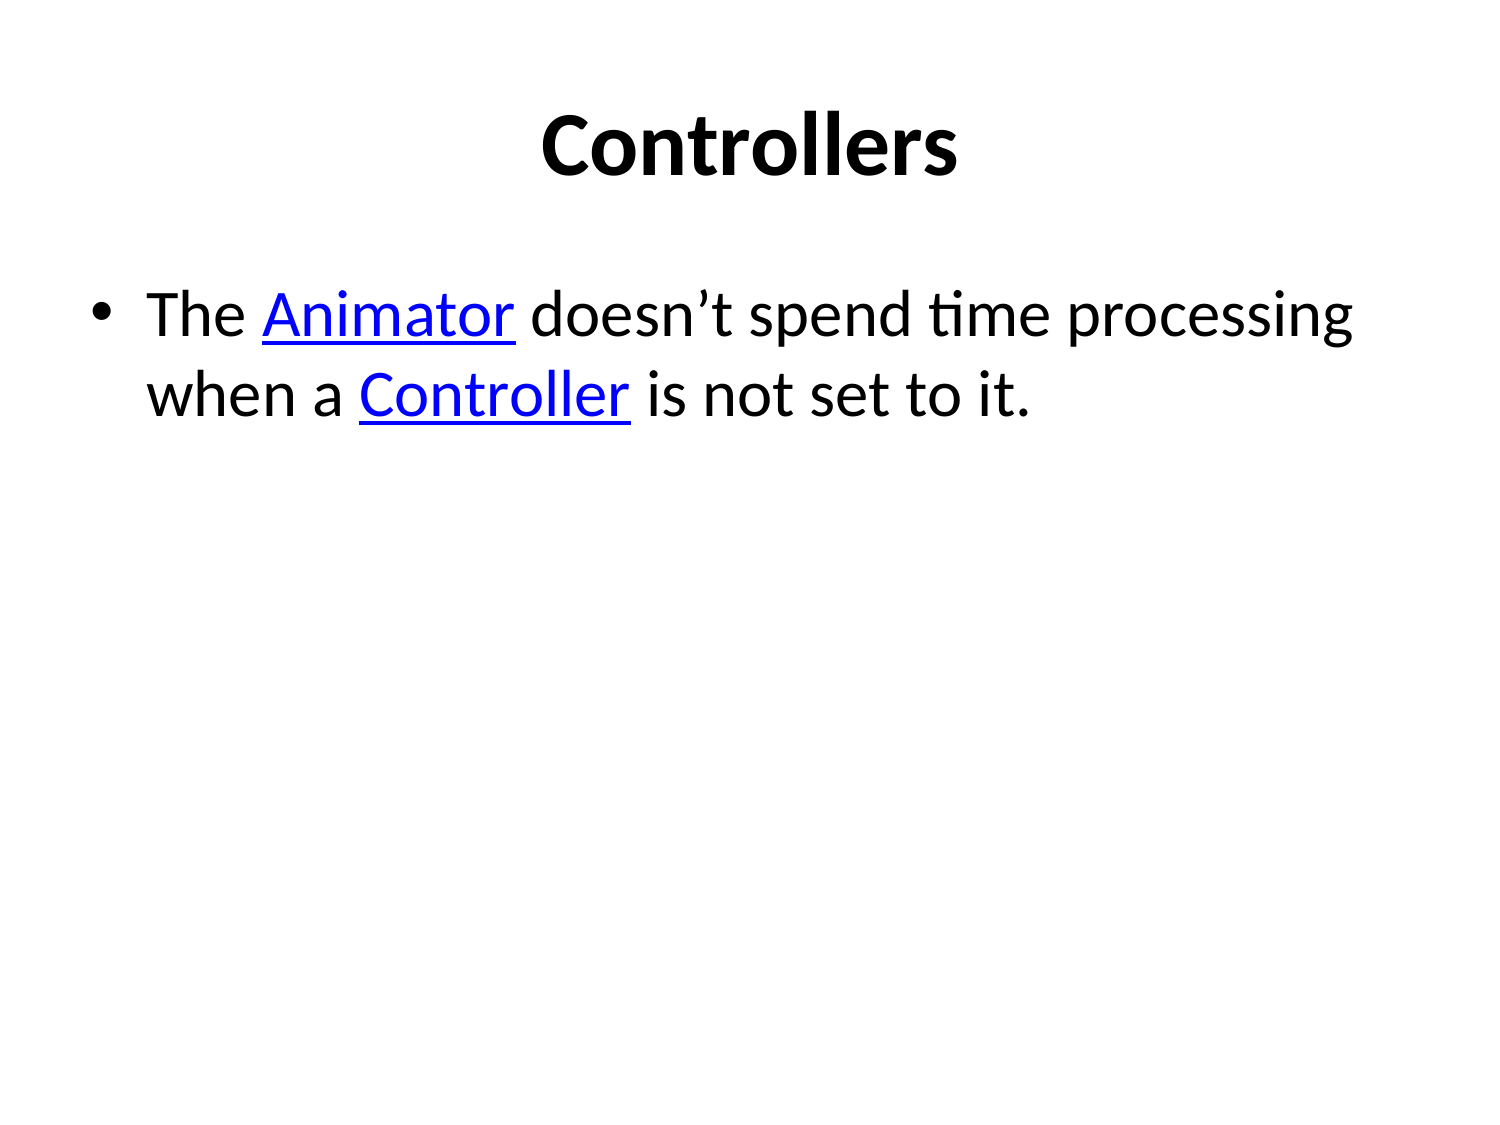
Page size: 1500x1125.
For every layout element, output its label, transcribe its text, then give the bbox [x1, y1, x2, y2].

title Controllers [75, 45, 1425, 233]
list The Animator doesn’t spend time processing when a Controller is not set to it. [75, 262, 1425, 1005]
